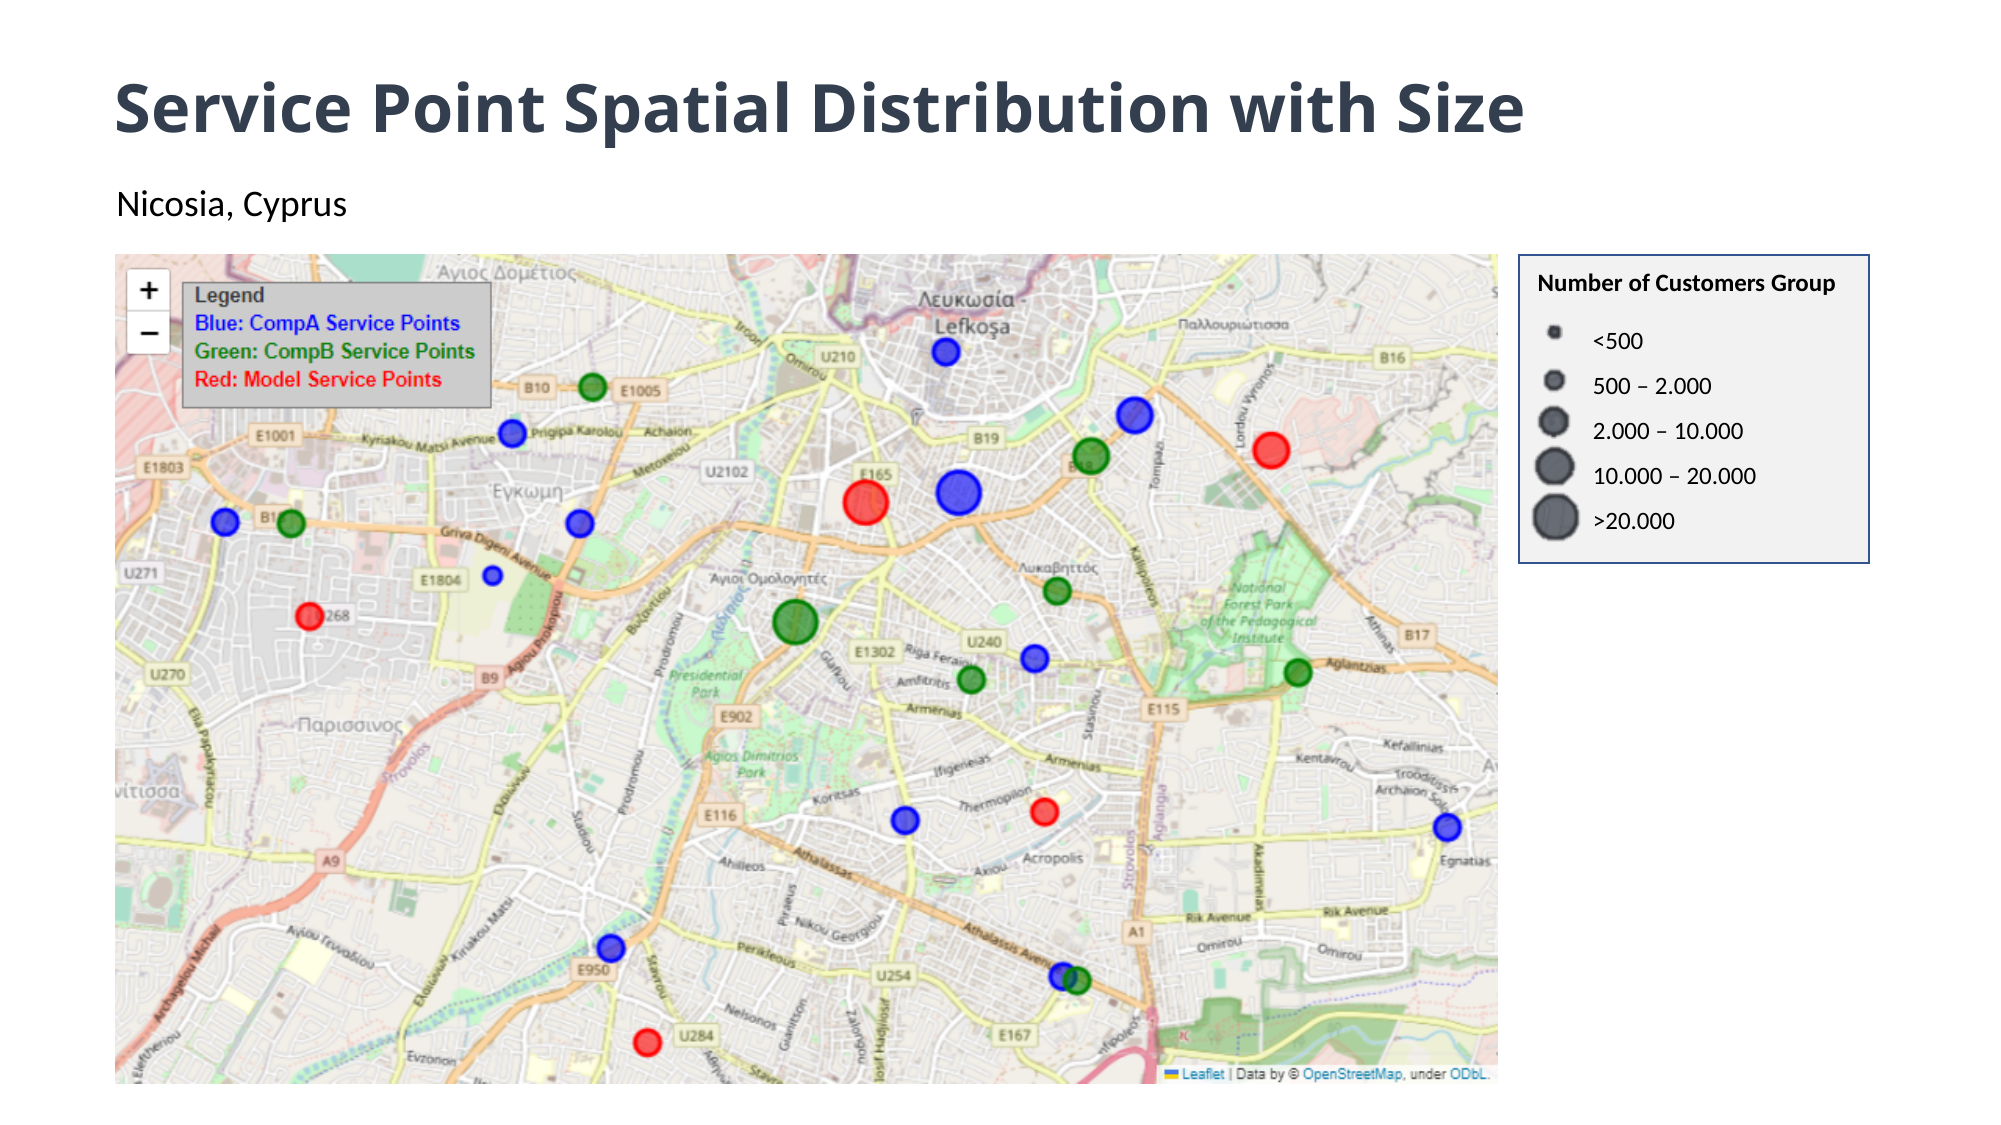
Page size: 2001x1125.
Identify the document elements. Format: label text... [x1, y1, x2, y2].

text_box Service Point Spatial Distribution with Size [100, 67, 1825, 177]
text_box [1519, 254, 1923, 564]
text_box Nicosia, Cyprus [101, 171, 363, 232]
picture [115, 254, 1498, 1084]
